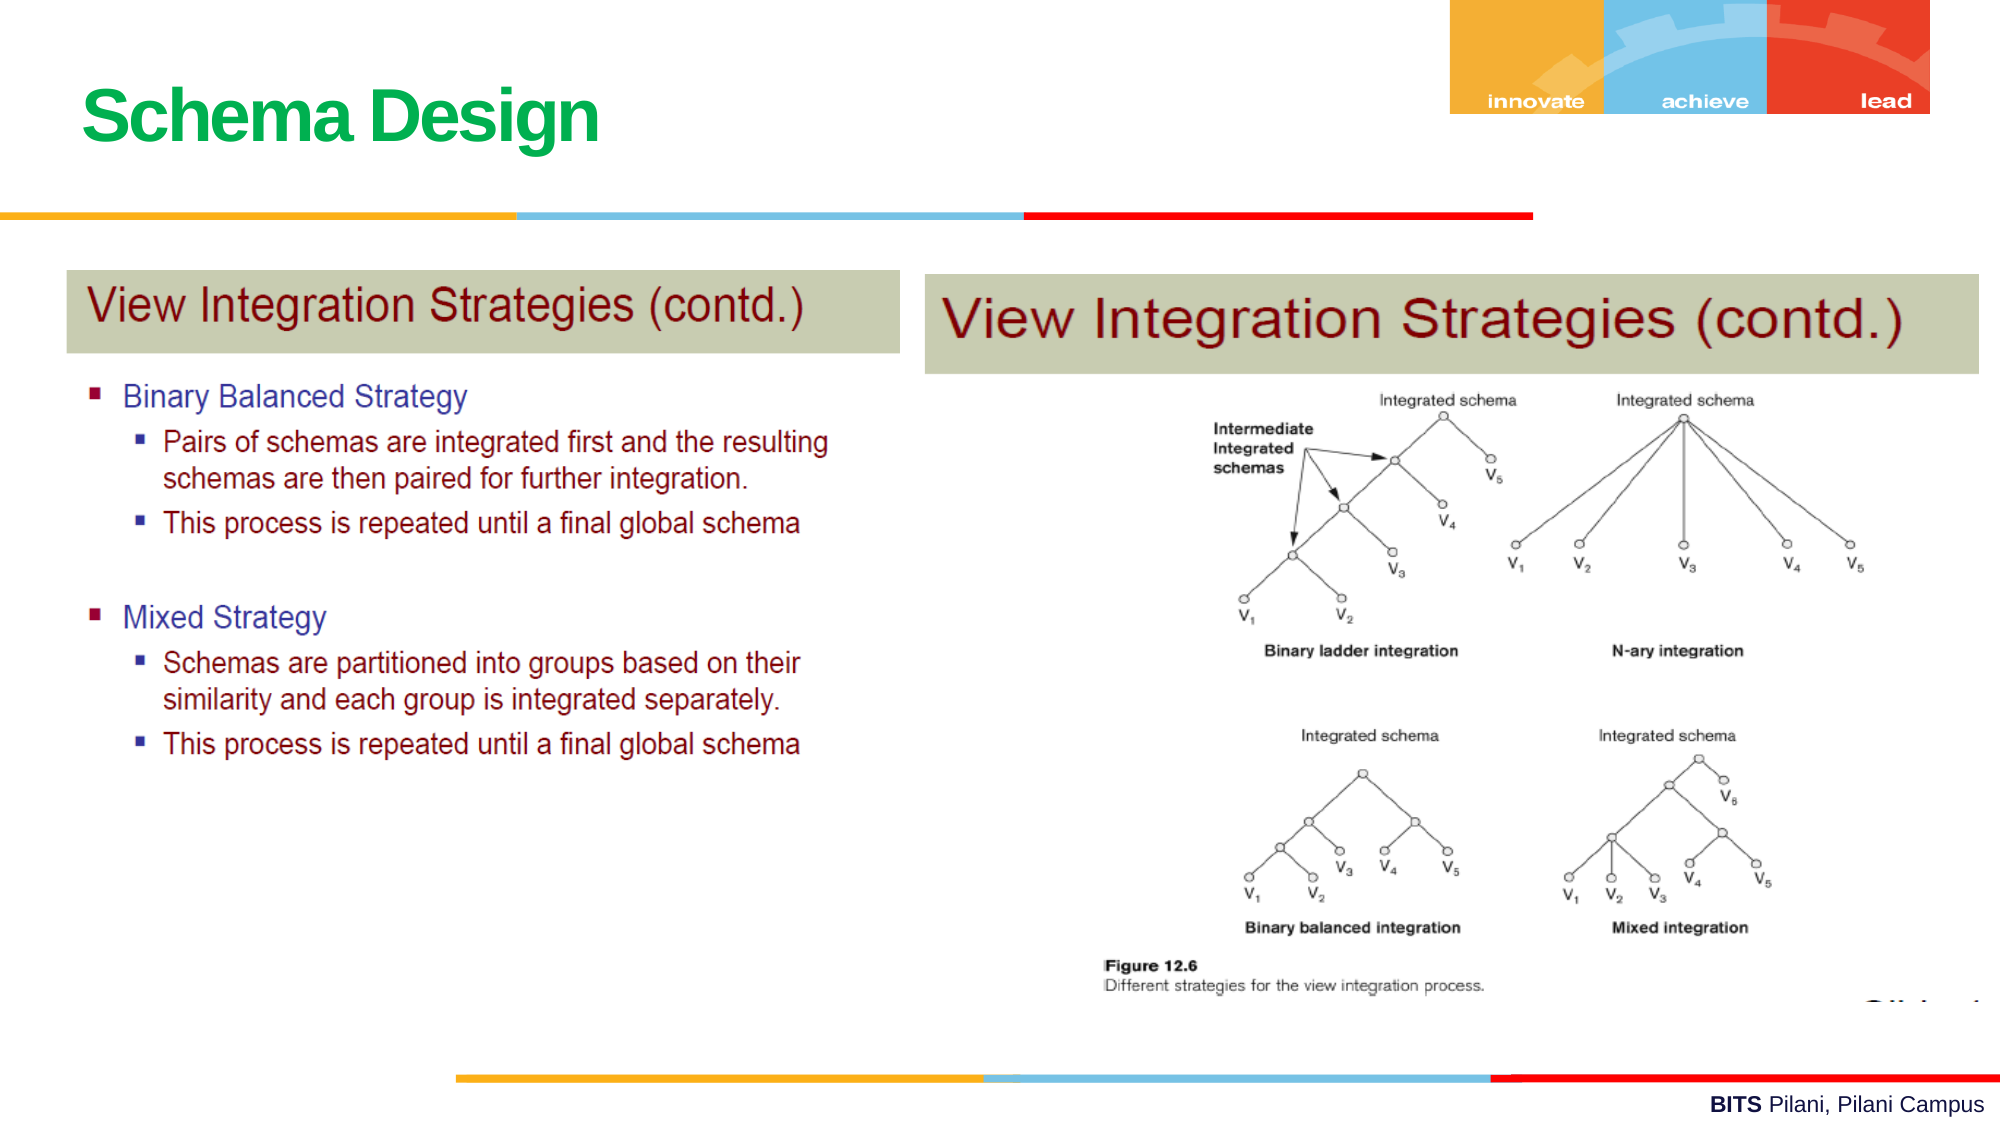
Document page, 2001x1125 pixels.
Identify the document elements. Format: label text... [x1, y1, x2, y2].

picture [66, 270, 900, 805]
picture [924, 274, 1979, 1002]
picture [1449, 0, 1930, 114]
list Schema Design [66, 24, 1450, 213]
